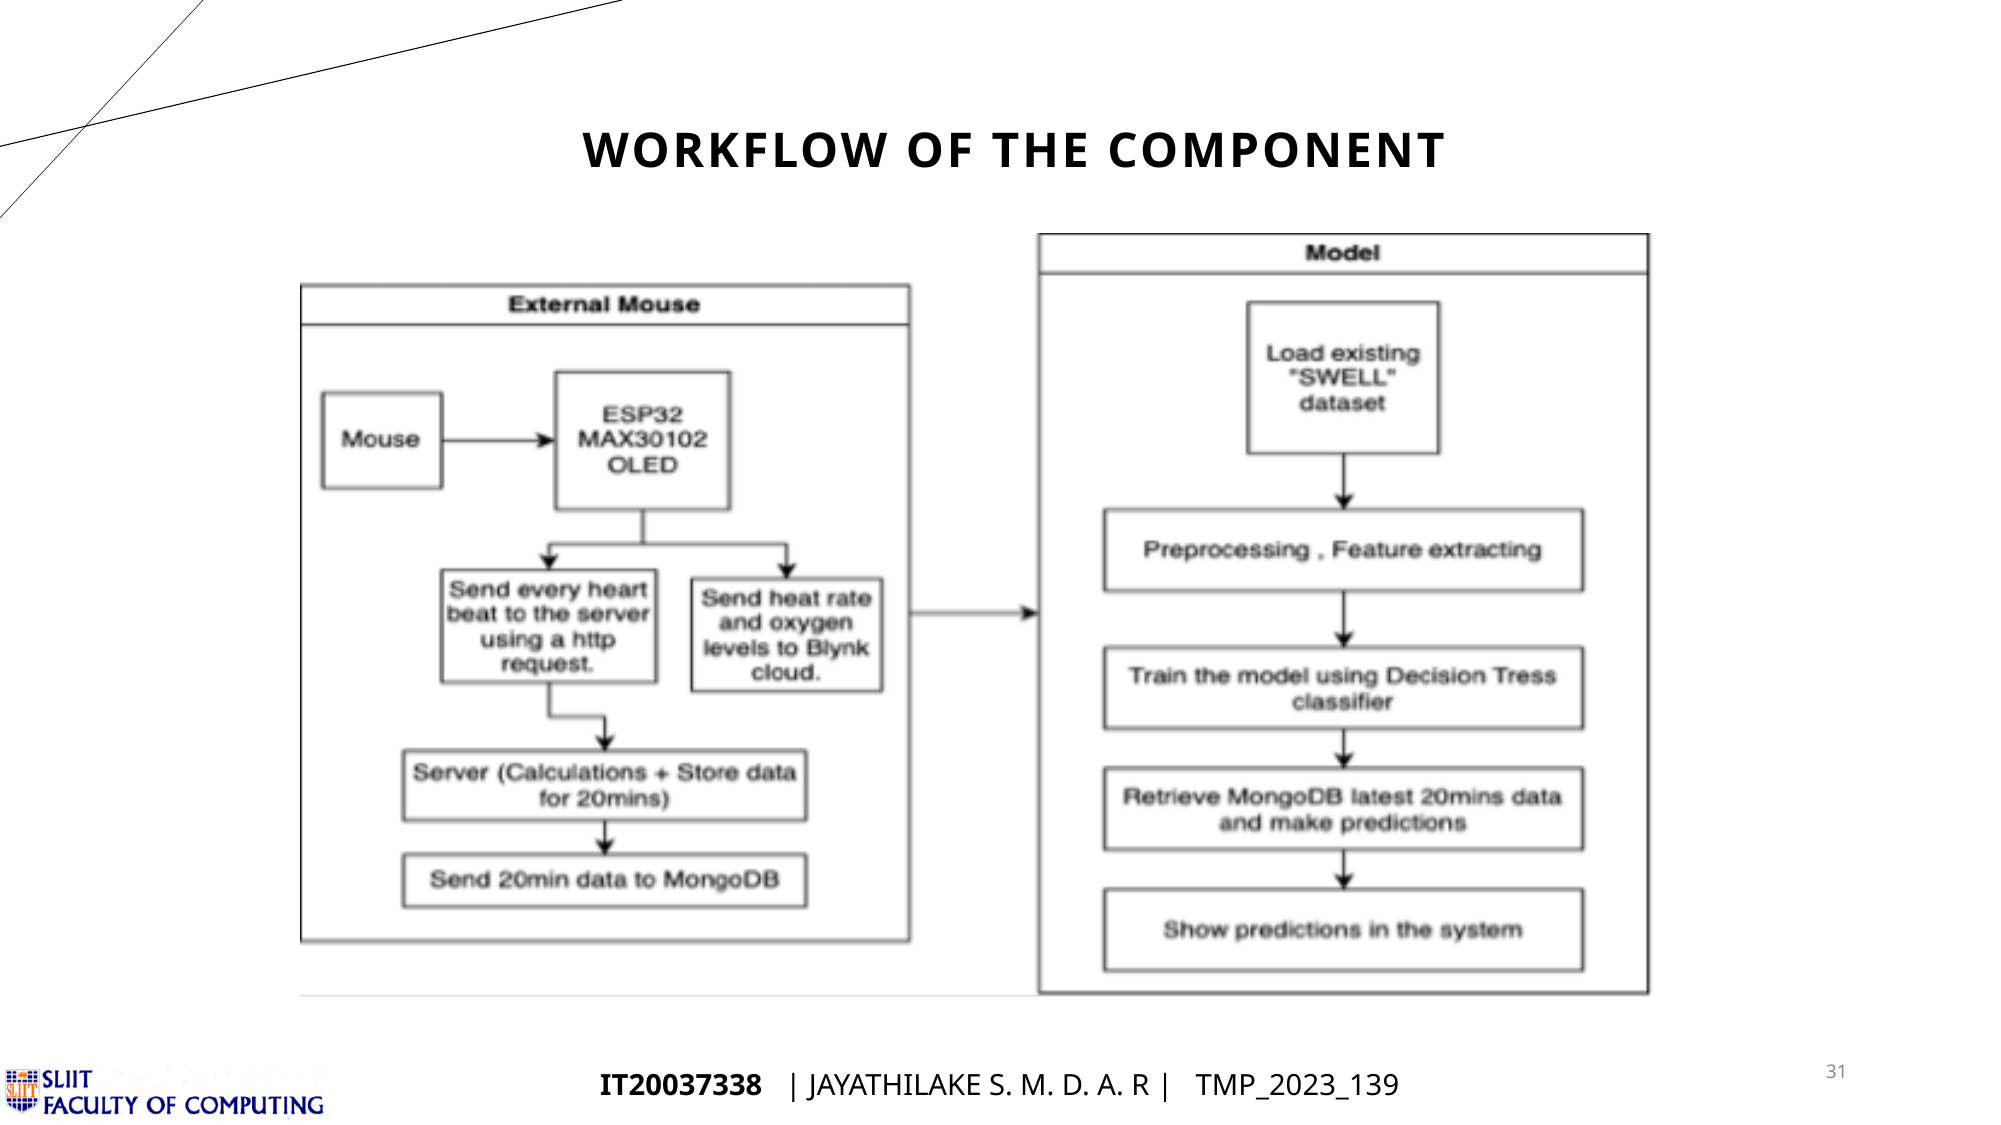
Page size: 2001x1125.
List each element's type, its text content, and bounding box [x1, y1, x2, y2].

title Workflow of the component [548, 101, 1480, 203]
picture [299, 233, 1657, 1004]
picture [0, 1064, 329, 1123]
slide_number 31 [1412, 1042, 1863, 1103]
text_box IT20037338 | JAYATHILAKE S. M. D. A. R | TMP_2023_139 [411, 1050, 1589, 1121]
